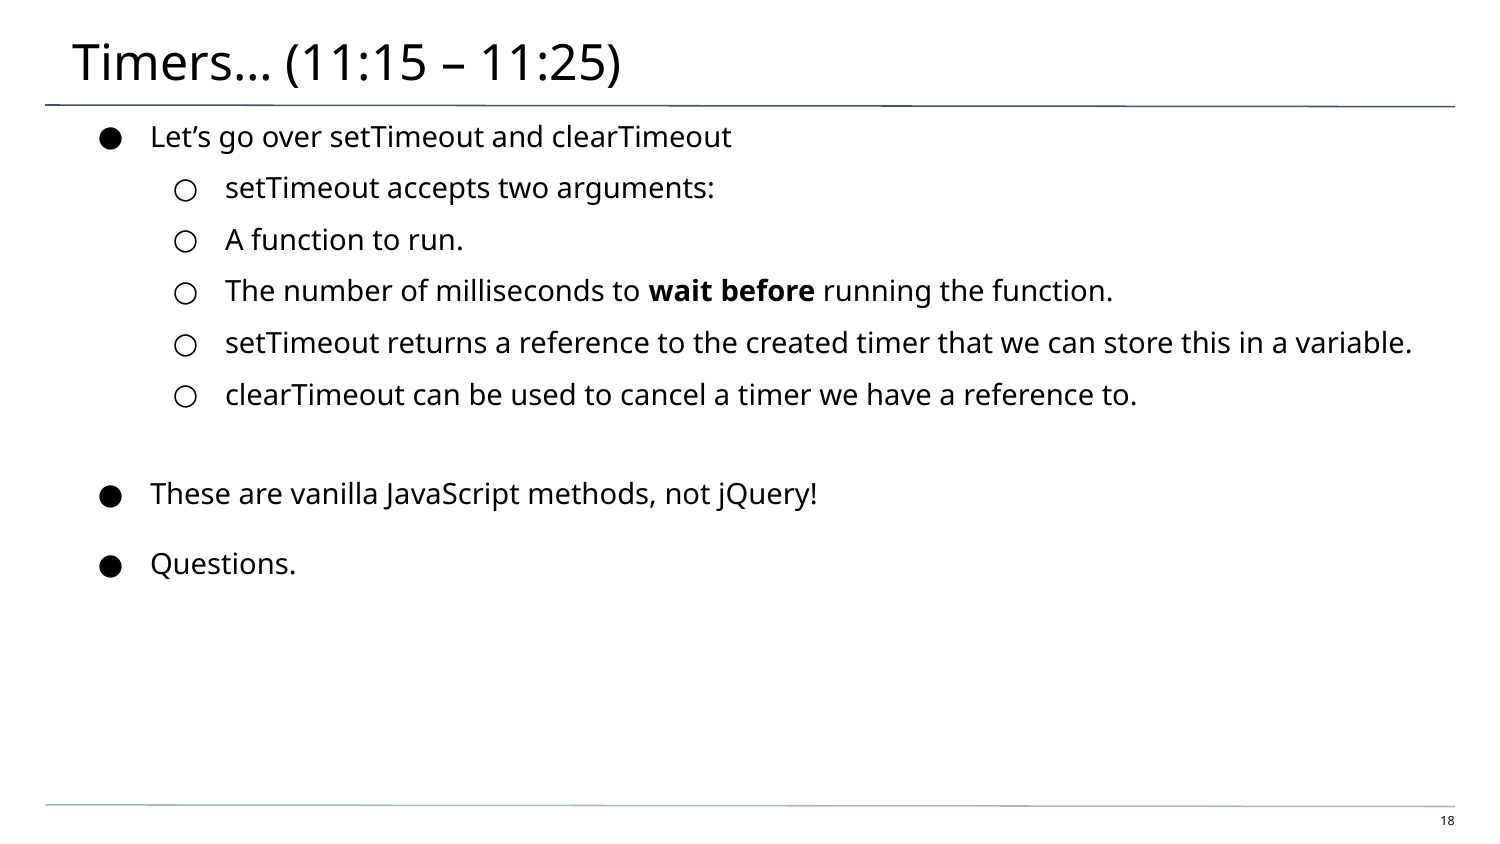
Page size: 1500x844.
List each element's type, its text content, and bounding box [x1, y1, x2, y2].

title Timers… (11:15 – 11:25) [0, 0, 1500, 88]
list Let’s go over setTimeout and clearTimeout setTimeout accepts two arguments: A function to run. The number of milliseconds to wait before running the function. setTimeout returns a reference to the created timer that we can store this in a variable. clearTimeout can be used to cancel a timer we have a reference to. These are vanilla JavaScript methods, not jQuery! Questions. [0, 117, 1500, 805]
